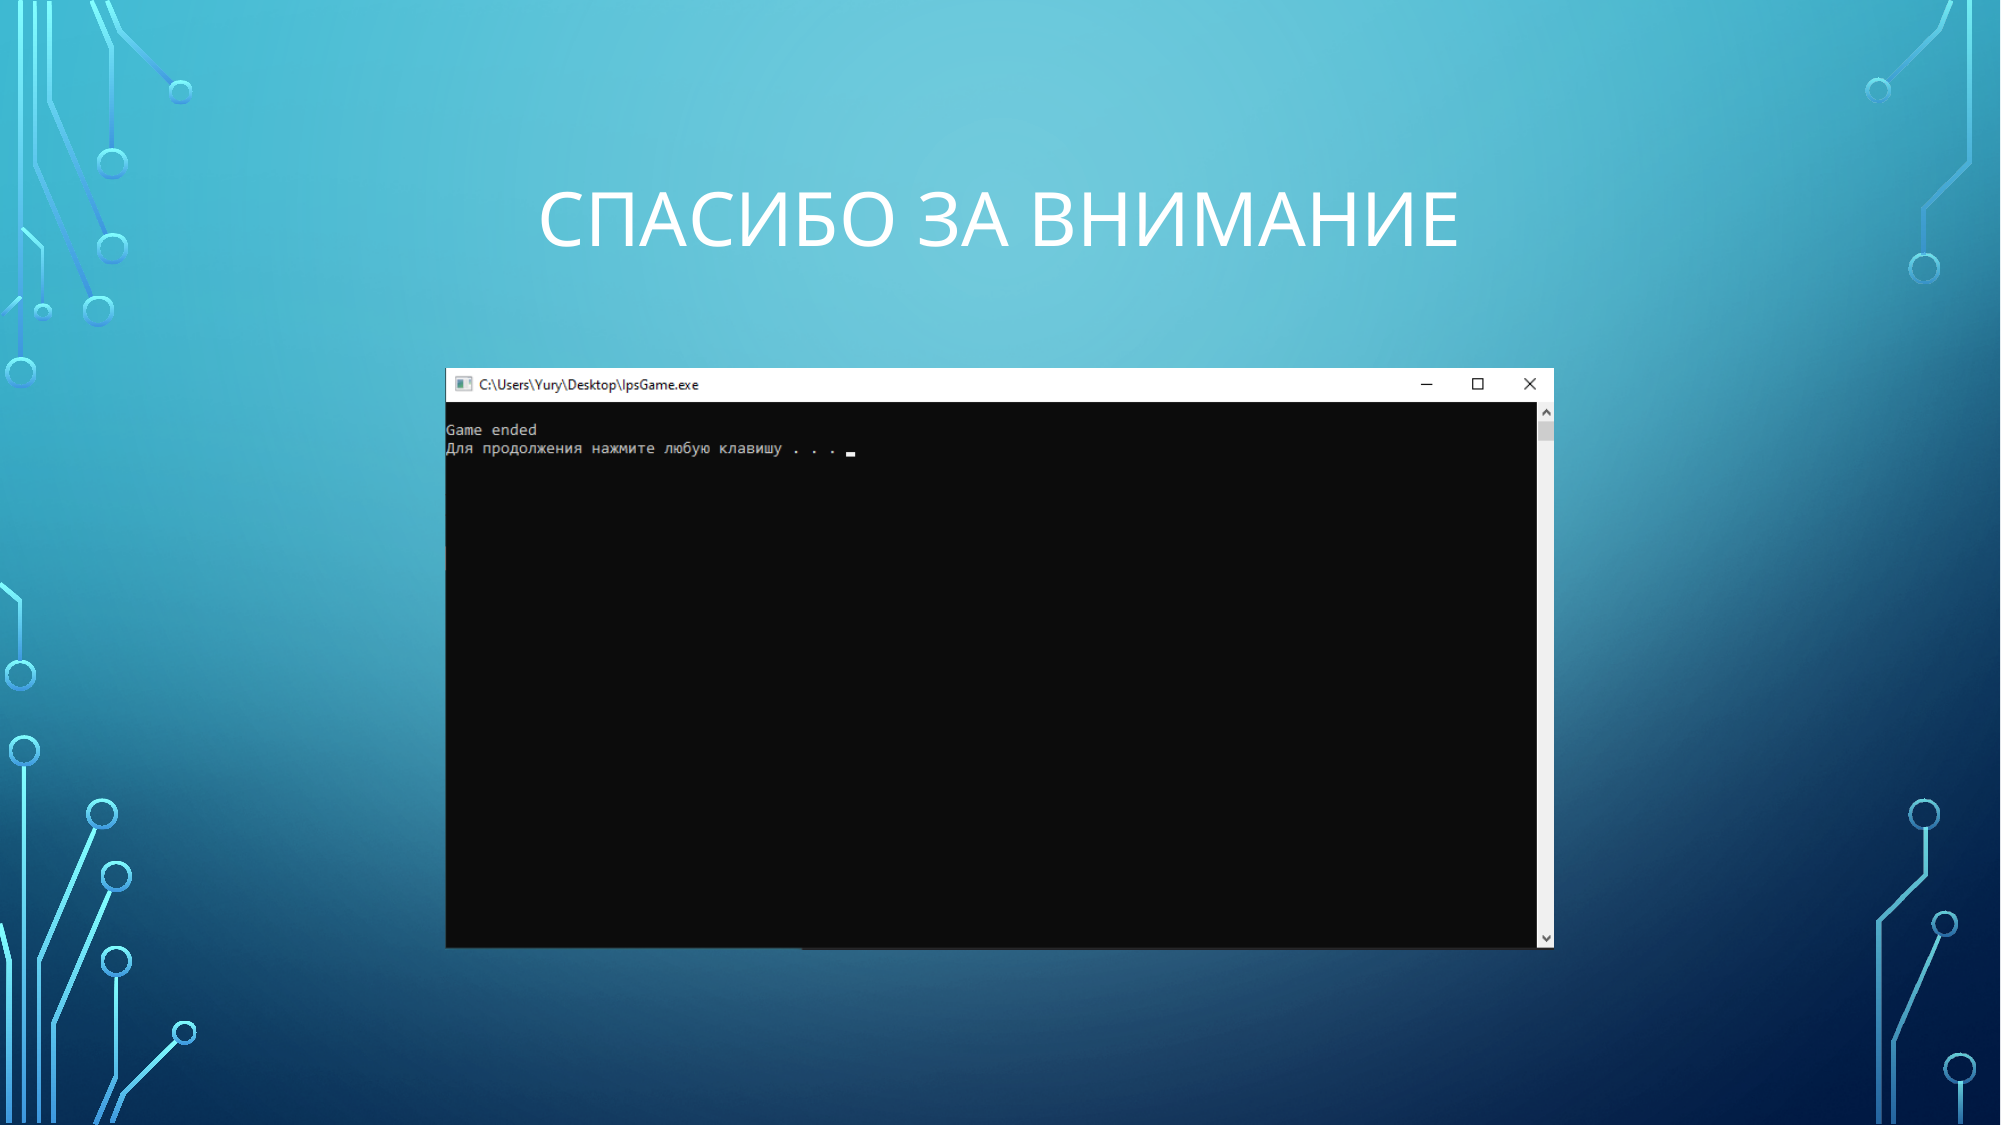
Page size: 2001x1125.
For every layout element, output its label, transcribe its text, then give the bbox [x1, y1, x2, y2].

title Спасибо за внимание [187, 101, 1813, 344]
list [445, 368, 1554, 951]
